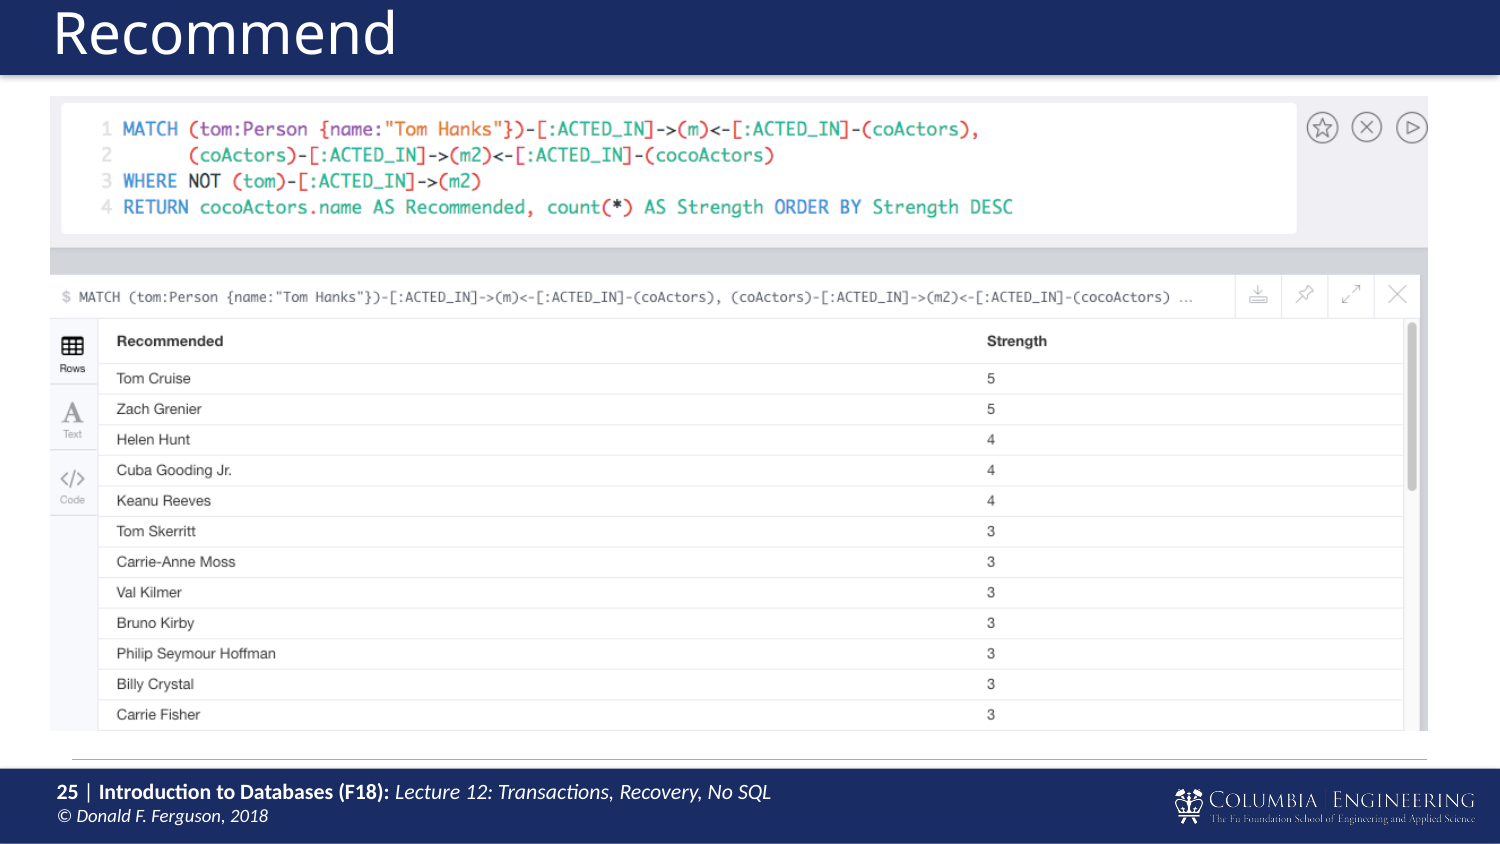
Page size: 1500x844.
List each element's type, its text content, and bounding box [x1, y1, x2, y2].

title Recommend [37, 0, 1396, 61]
picture [49, 96, 1428, 732]
